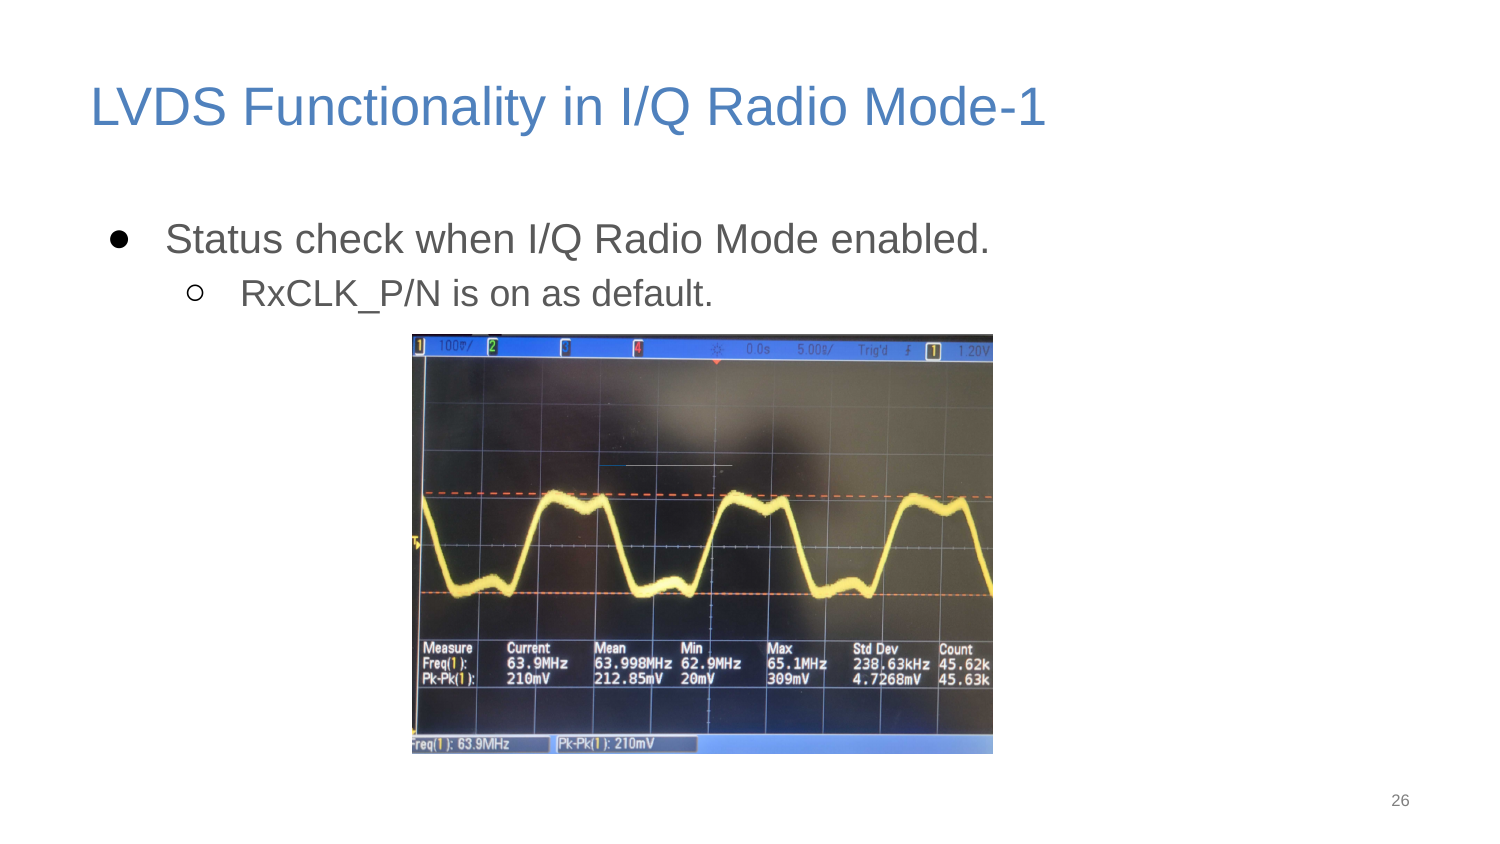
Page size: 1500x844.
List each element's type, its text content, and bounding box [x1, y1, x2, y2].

title LVDS Functionality in I/Q Radio Mode-1 [75, 33, 1425, 175]
list Status check when I/Q Radio Mode enabled. RxCLK_P/N is on as default. [75, 196, 1472, 754]
slide_number ‹#› [1200, 782, 1425, 827]
picture [412, 334, 993, 754]
